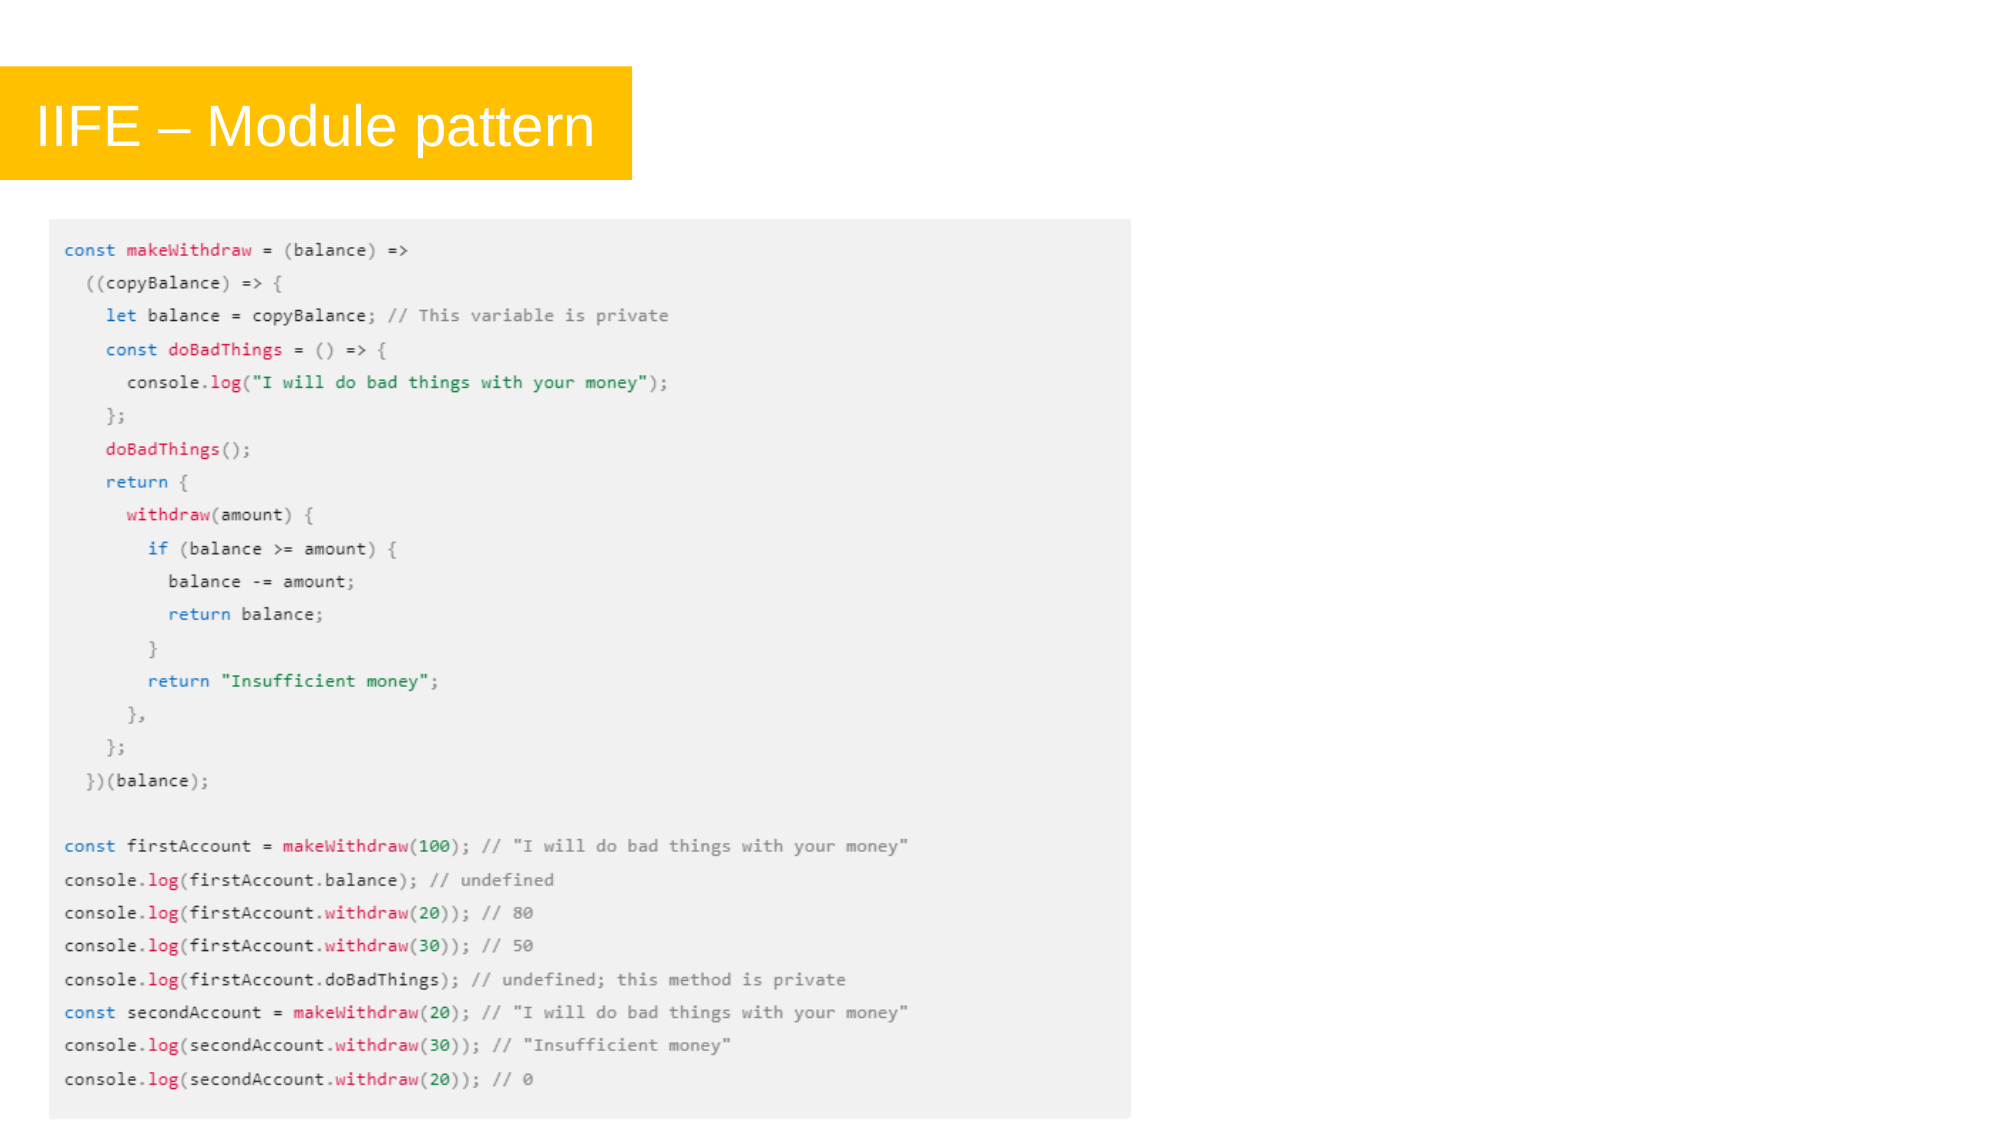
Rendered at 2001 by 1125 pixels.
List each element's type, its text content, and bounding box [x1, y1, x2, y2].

picture [49, 219, 1154, 1125]
text_box IIFE – Module pattern [0, 65, 633, 181]
